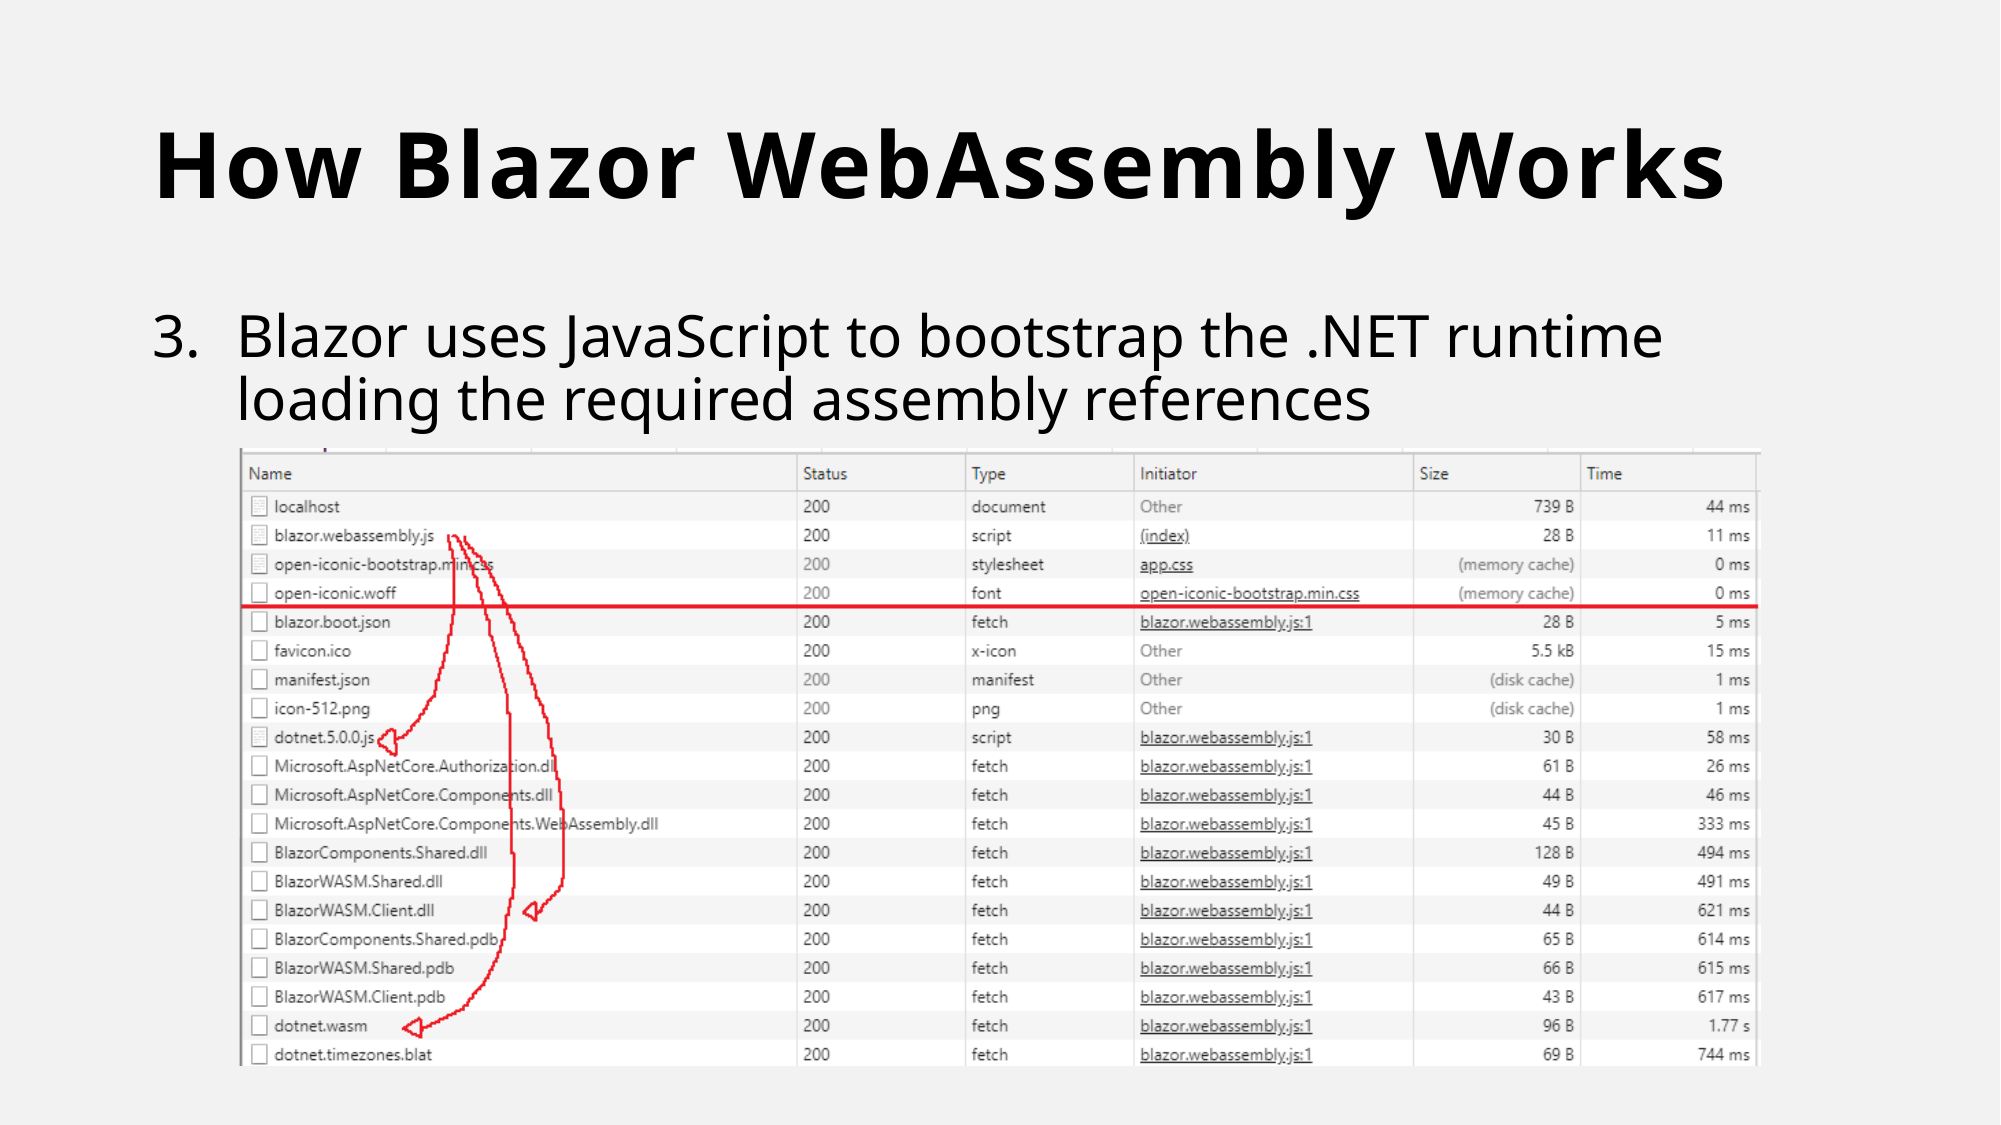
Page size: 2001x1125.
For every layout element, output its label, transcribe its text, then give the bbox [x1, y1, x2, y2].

list Blazor uses JavaScript to bootstrap the .NET runtime loading the required assembly references [137, 299, 1863, 1014]
picture [239, 448, 1761, 1066]
title How Blazor WebAssembly Works [137, 59, 1863, 278]
